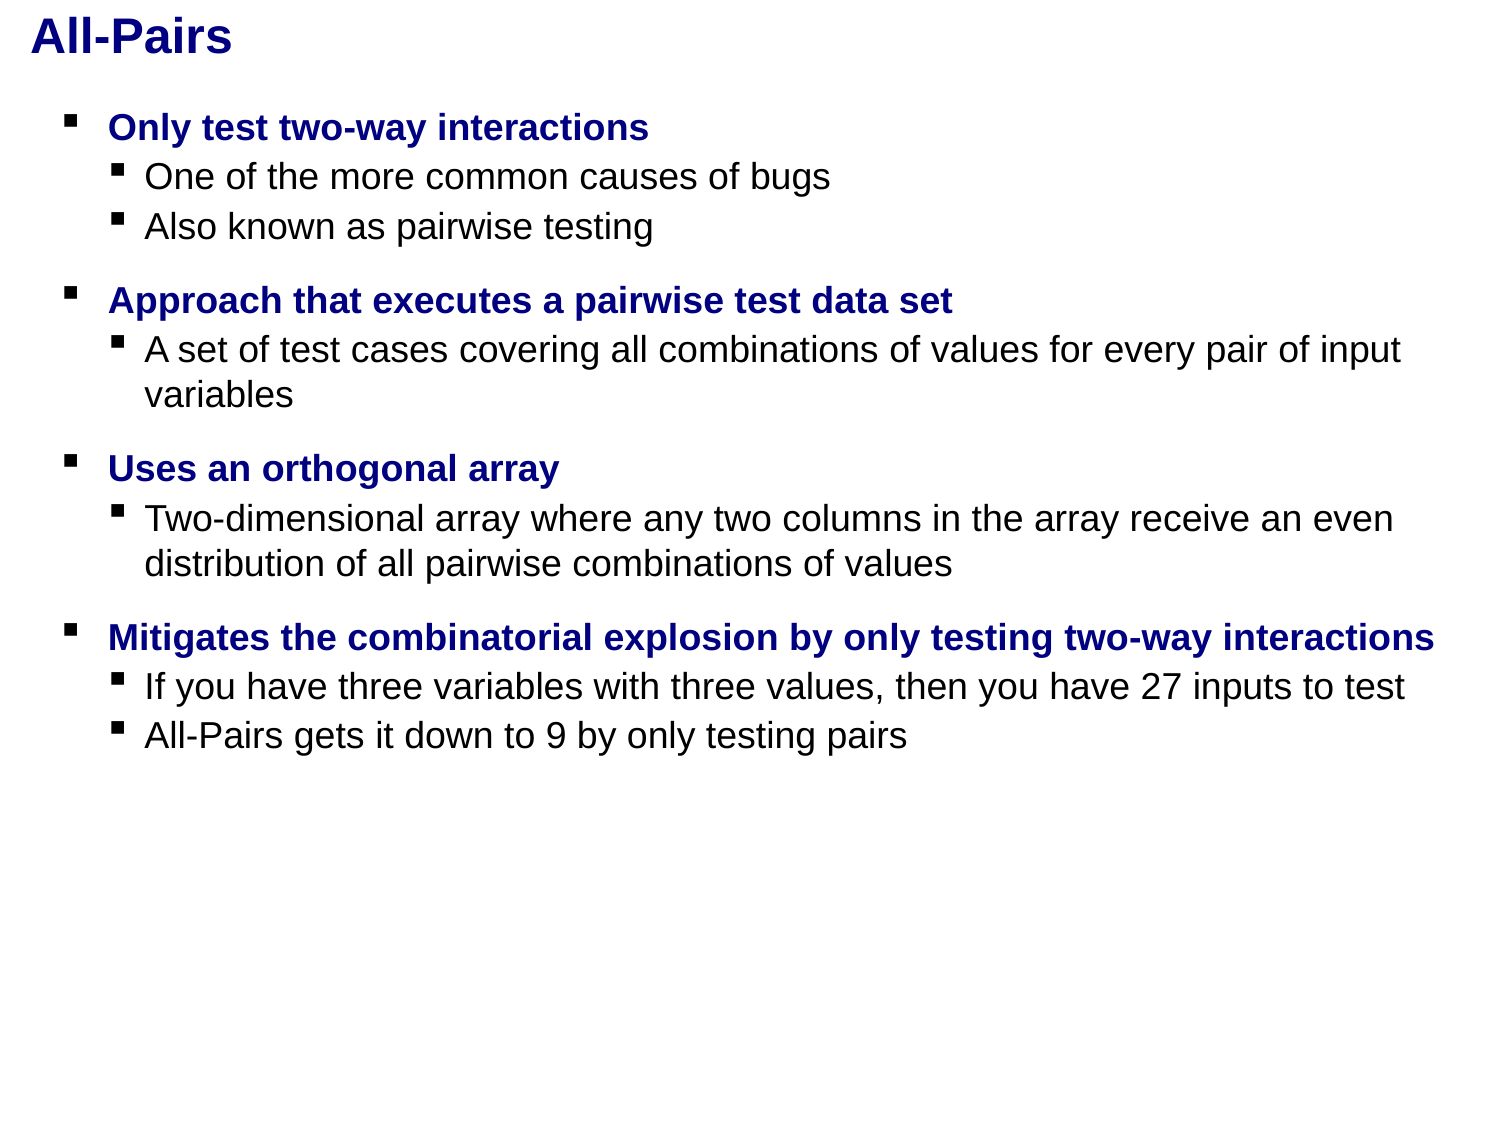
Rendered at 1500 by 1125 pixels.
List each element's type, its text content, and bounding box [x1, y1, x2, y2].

list Only test two-way interactions One of the more common causes of bugs Also known as pairwise testing Approach that executes a pairwise test data set A set of test cases covering all combinations of values for every pair of input variables Uses an orthogonal array Two-dimensional array where any two columns in the array receive an even distribution of all pairwise combinations of values Mitigates the combinatorial explosion by only testing two-way interactions If you have three variables with three values, then you have 27 inputs to test All-Pairs gets it down to 9 by only testing pairs [45, 95, 1457, 771]
title All-Pairs [0, 0, 1500, 67]
